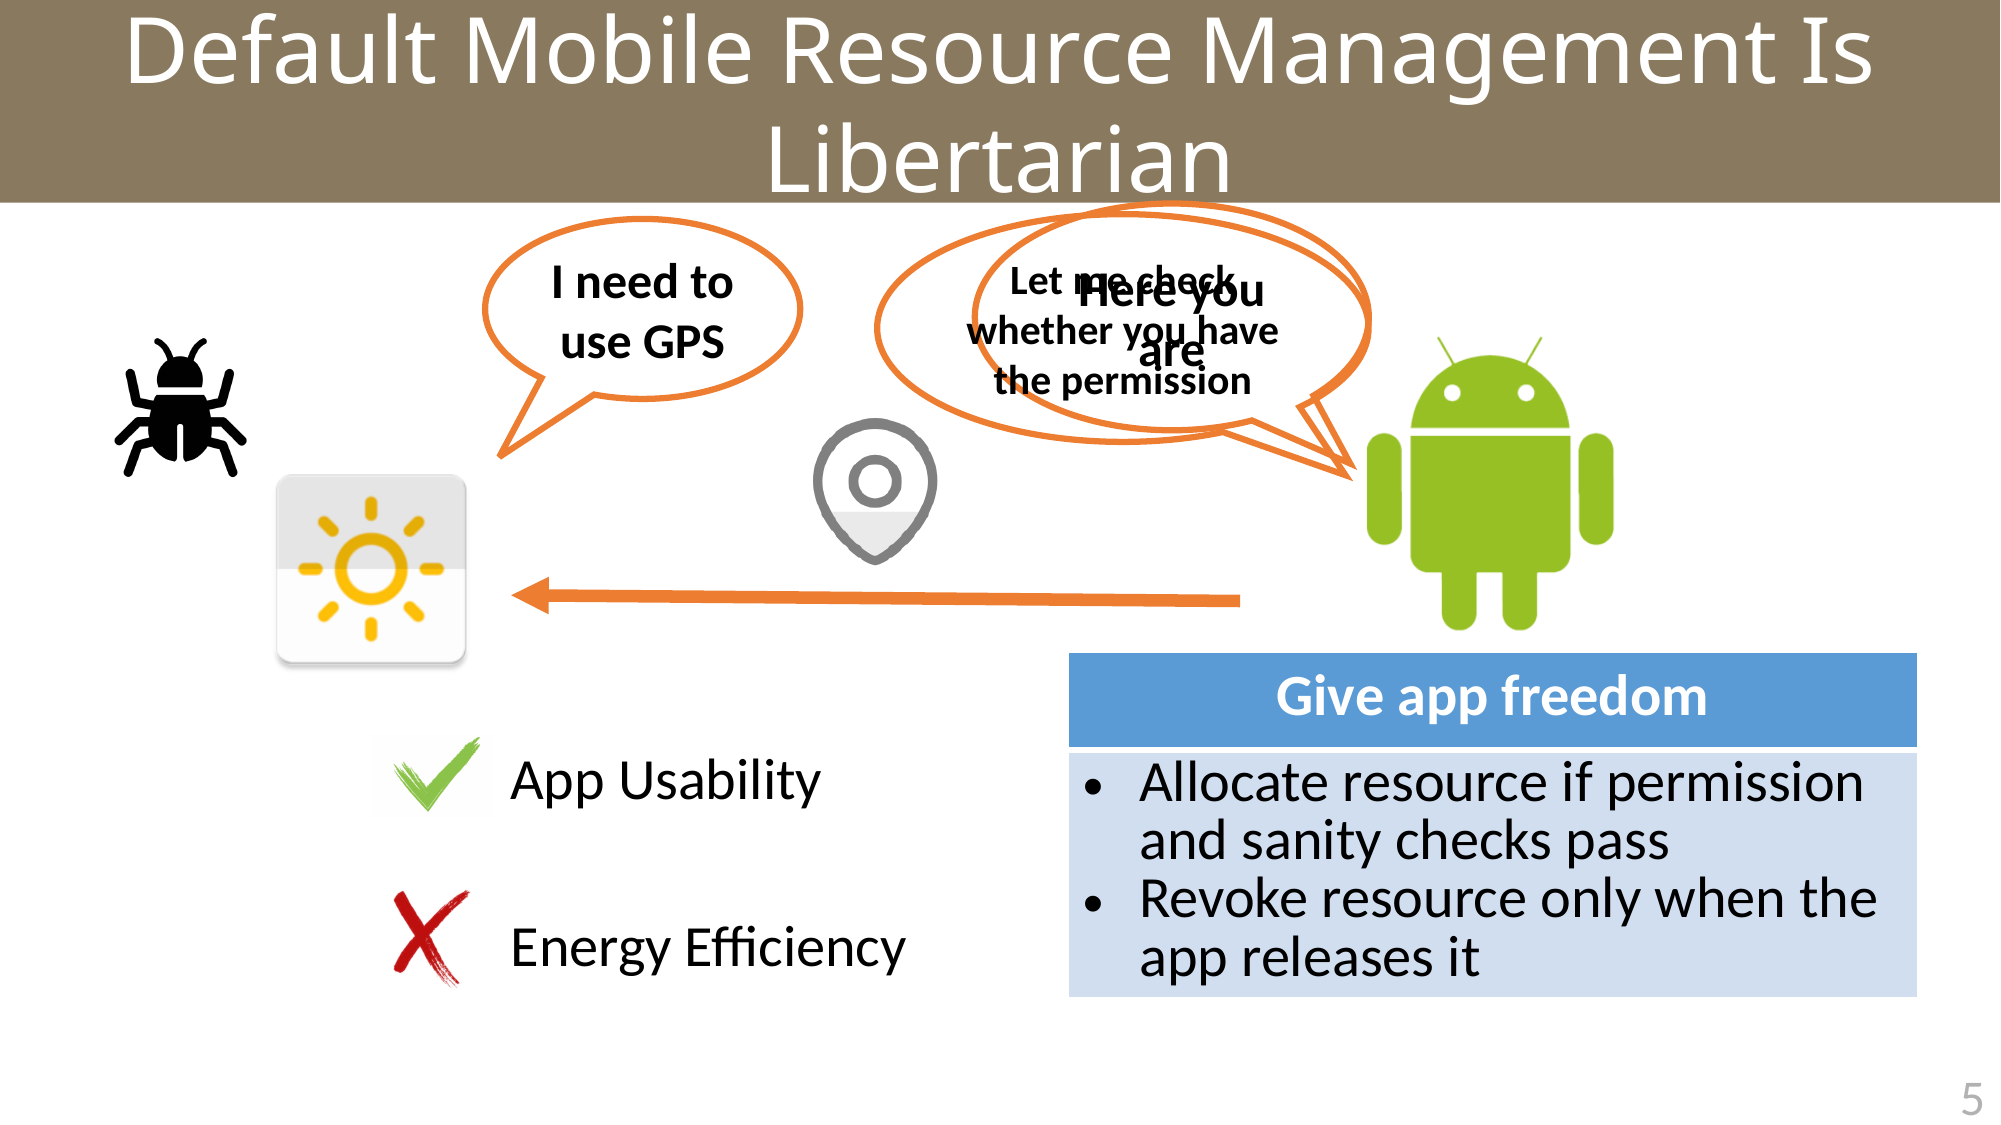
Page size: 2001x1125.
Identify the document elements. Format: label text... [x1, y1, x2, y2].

picture [782, 398, 968, 584]
text_box Energy Efficiency [495, 900, 923, 986]
picture [264, 456, 472, 685]
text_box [511, 595, 1240, 601]
text_box Default Mobile Resource Management Is Libertarian [0, 0, 2000, 203]
table_cell Allocate resource if permission and sanity checks pass Revoke resource only when the app releases it [1069, 753, 1917, 997]
text_box App Usability [495, 734, 838, 819]
picture [1339, 333, 1638, 632]
picture [392, 888, 473, 989]
picture [105, 332, 256, 483]
slide_number 4 [1550, 1065, 2000, 1125]
text_box Here you are [1303, 400, 1339, 460]
text_box Let me check whether you have the permission [876, 213, 1370, 475]
text_box Here you are [1085, 202, 1370, 319]
text_box I need to use GPS [484, 217, 802, 458]
picture [371, 734, 494, 818]
table_header Give app freedom [1069, 653, 1917, 747]
